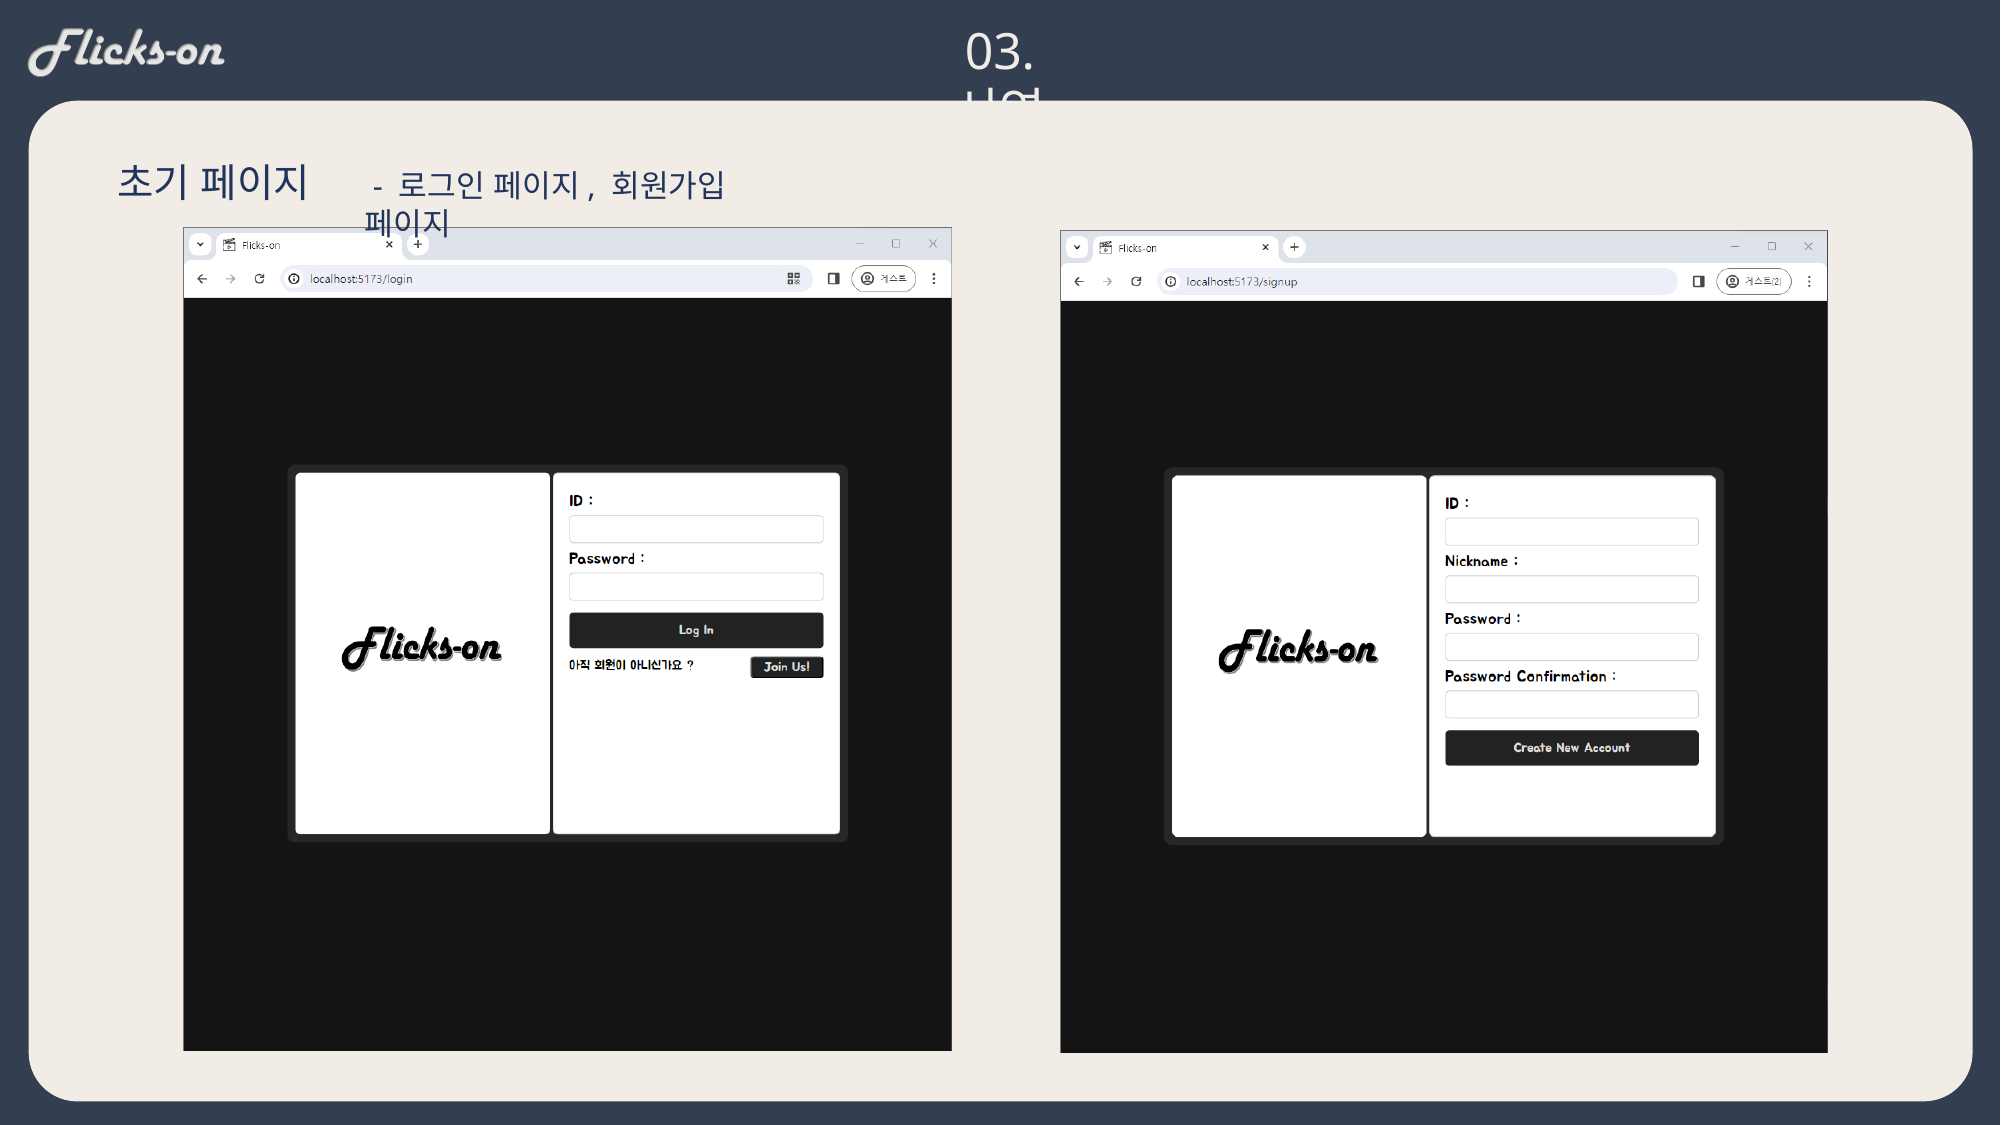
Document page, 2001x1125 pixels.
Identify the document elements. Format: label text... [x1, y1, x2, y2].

picture [1060, 230, 1828, 1053]
text_box [27, 99, 1974, 1103]
text_box 03. 시연 [895, 11, 1105, 147]
picture [0, 0, 260, 107]
text_box 초기 페이지 [102, 150, 361, 214]
picture [183, 227, 952, 1051]
text_box - 로그인 페이지, 회원가입 페이지 [349, 159, 814, 227]
